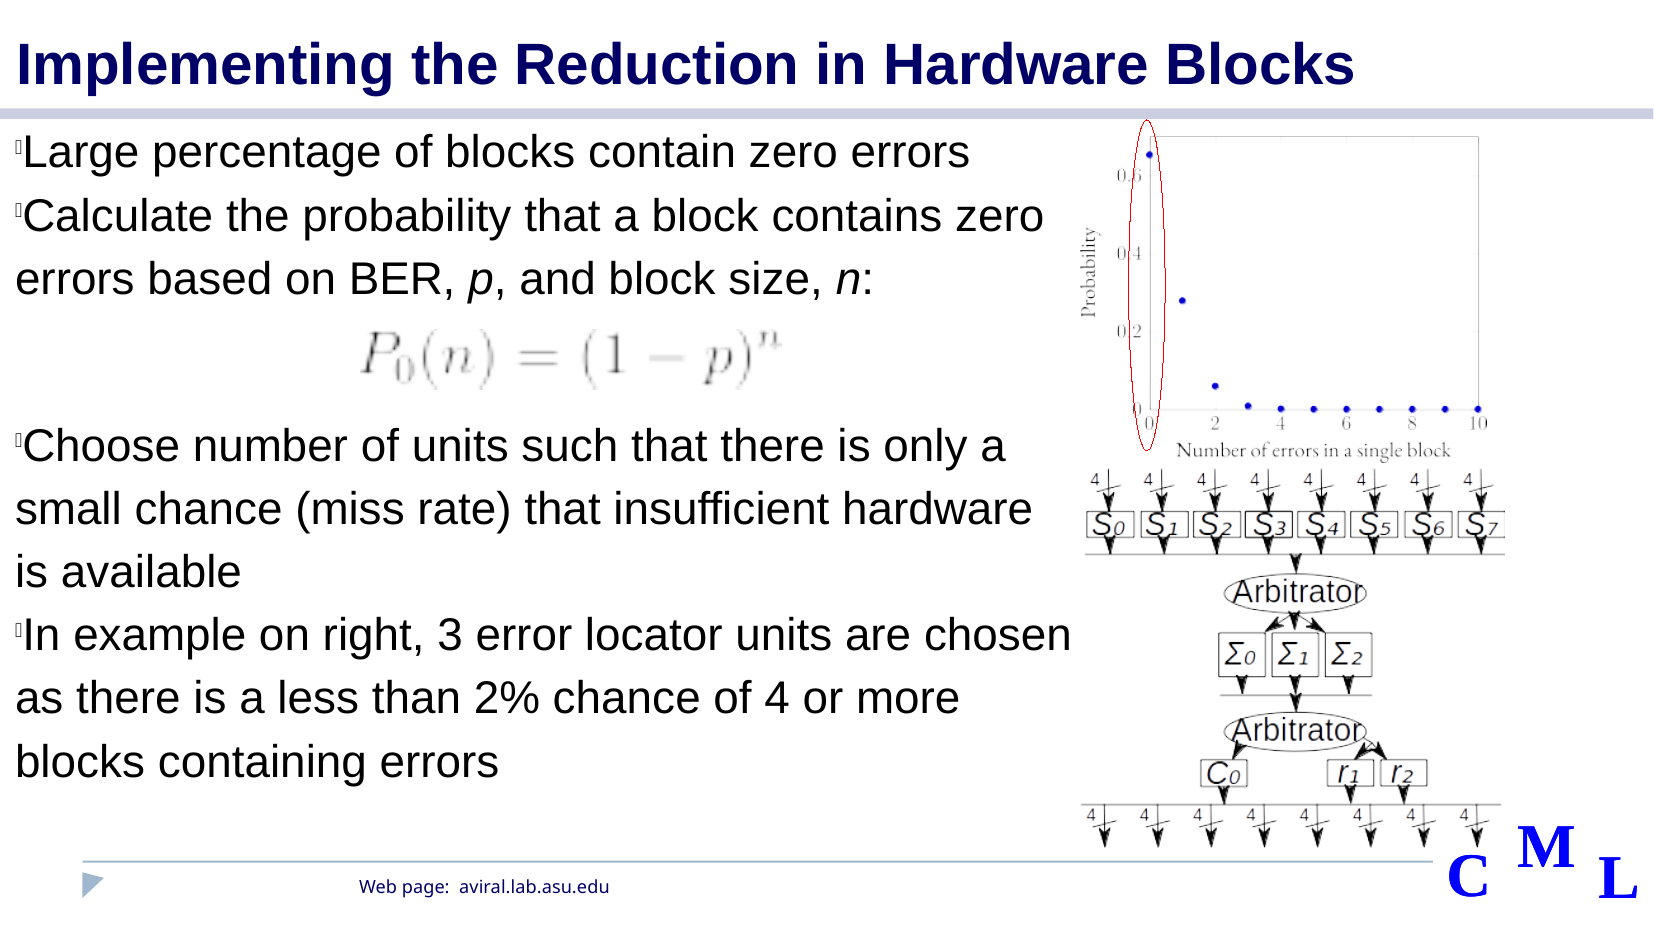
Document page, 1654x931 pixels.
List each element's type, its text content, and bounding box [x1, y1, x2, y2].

picture [1079, 468, 1505, 849]
picture [1079, 135, 1487, 464]
text_box Implementing the Reduction in Hardware Blocks [16, 28, 1422, 95]
text_box [1139, 119, 1155, 134]
text_box Large percentage of blocks contain zero errors Calculate the probability that a block contains zero errors based on BER, p, and block size, n: Choose number of units such that there is only a small chance (miss rate) that insufficient hardware is available In example on right, 3 error locator units are chosen as there is a less than 2% chance of 4 or more blocks containing errors [14, 129, 1079, 771]
picture [359, 329, 782, 391]
